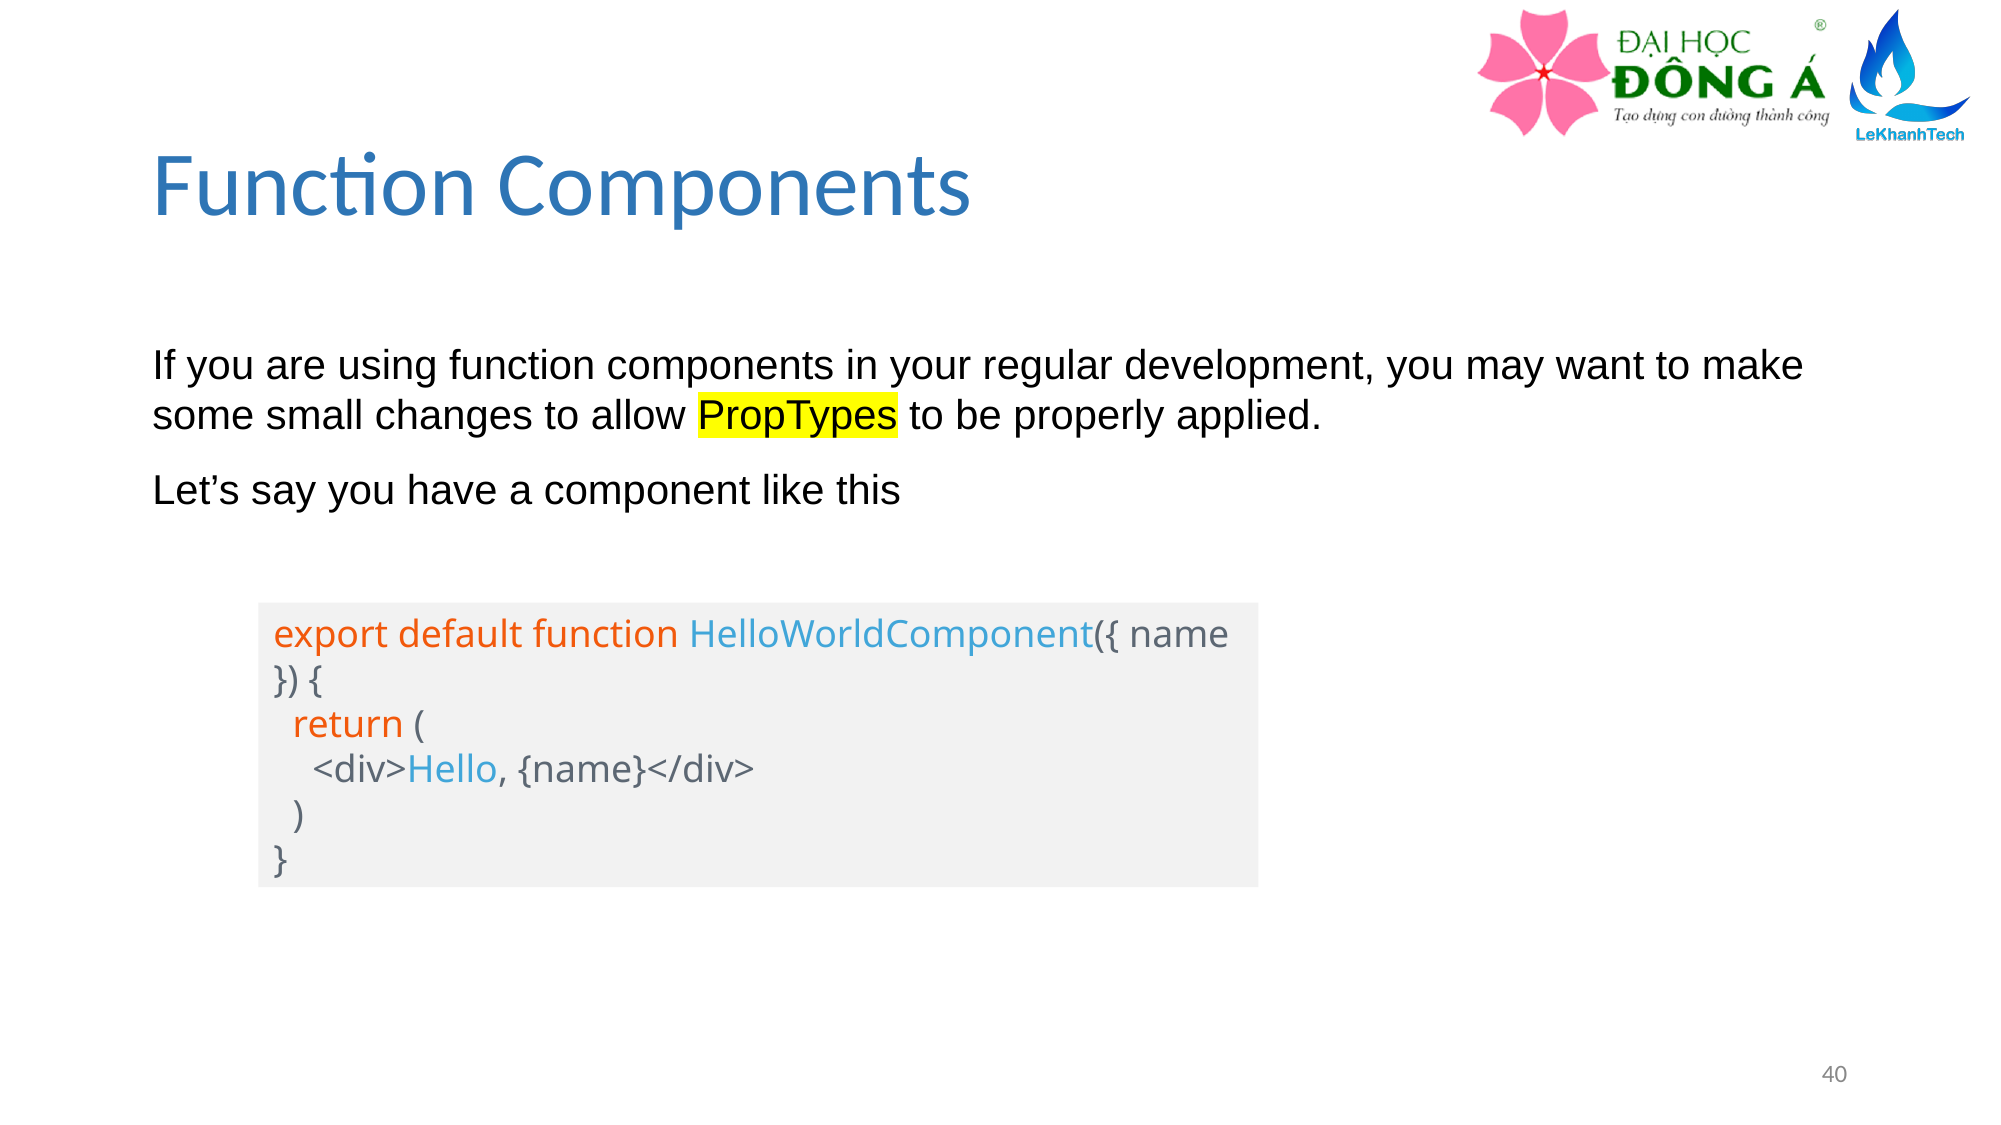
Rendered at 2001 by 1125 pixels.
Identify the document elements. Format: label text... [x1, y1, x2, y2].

slide_number 40 [1412, 1042, 1863, 1103]
picture [1465, 5, 1980, 144]
title Function Components [137, 91, 1863, 280]
text_box If you are using function components in your regular development, you may want to make some small changes to allow PropTypes to be properly applied. Let’s say you have a component like this [137, 330, 1905, 521]
text_box export default function HelloWorldComponent({ name }) { return ( <div>Hello, {name}</div> ) } [258, 602, 1259, 888]
